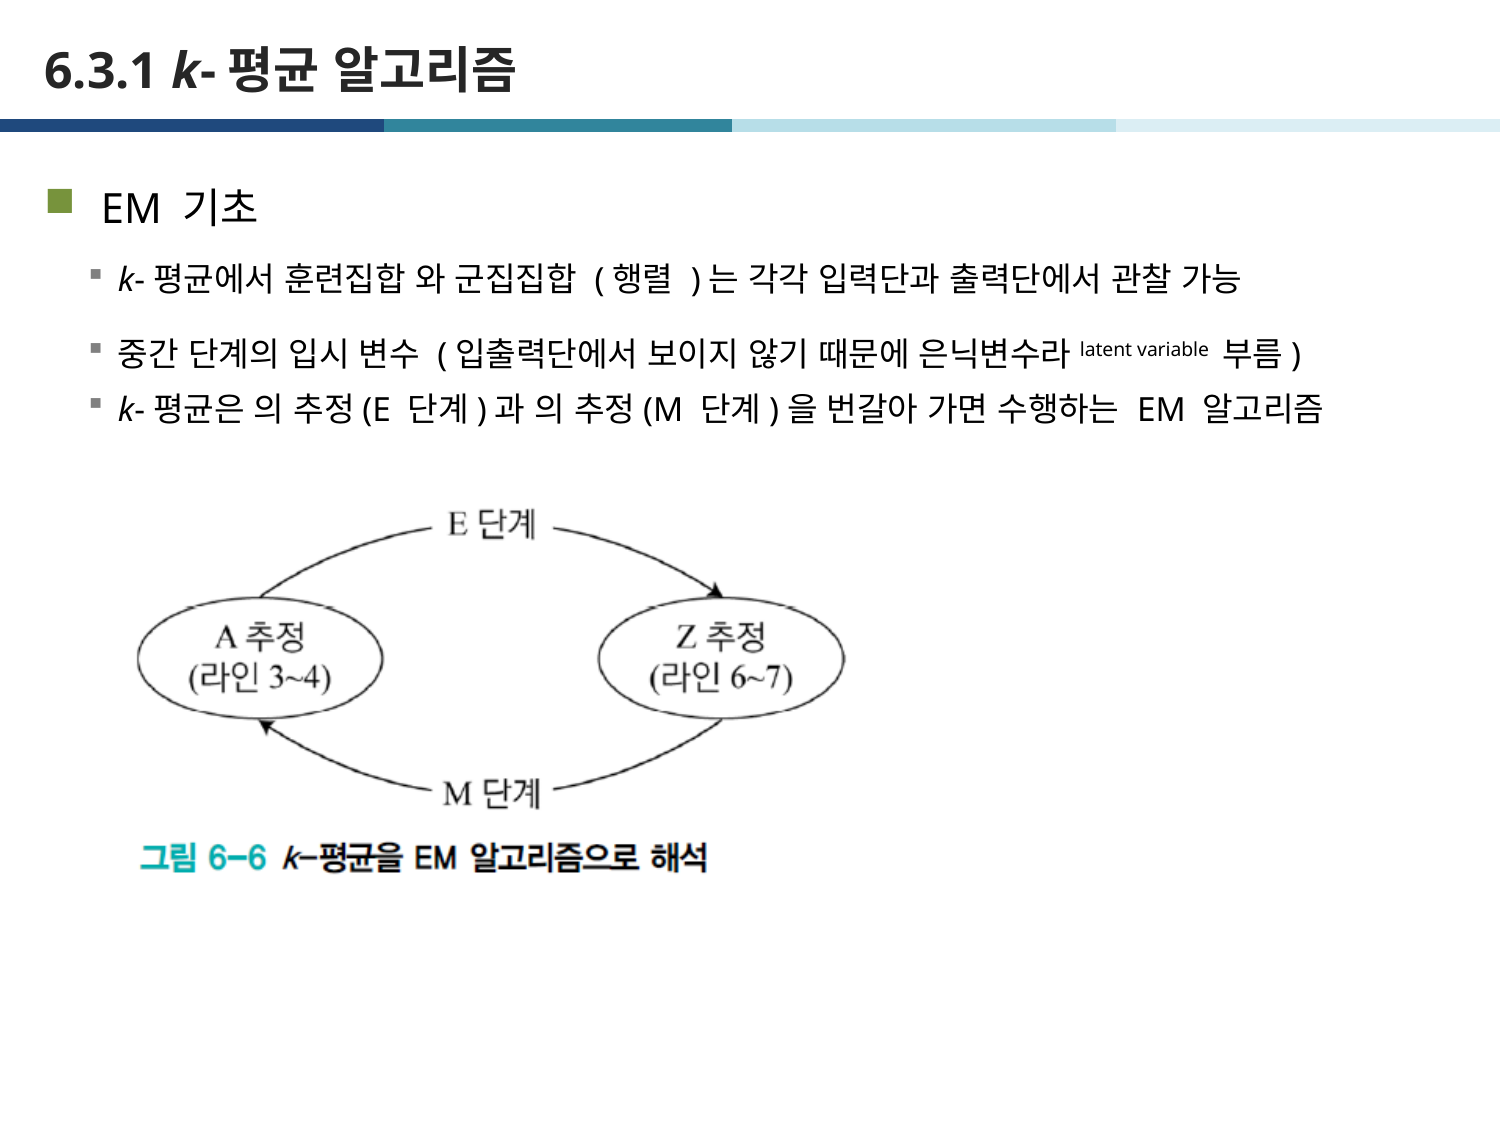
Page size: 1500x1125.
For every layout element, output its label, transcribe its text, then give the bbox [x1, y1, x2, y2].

title 6.3.1 k-평균 알고리즘 [29, 23, 1270, 114]
picture [128, 503, 854, 879]
